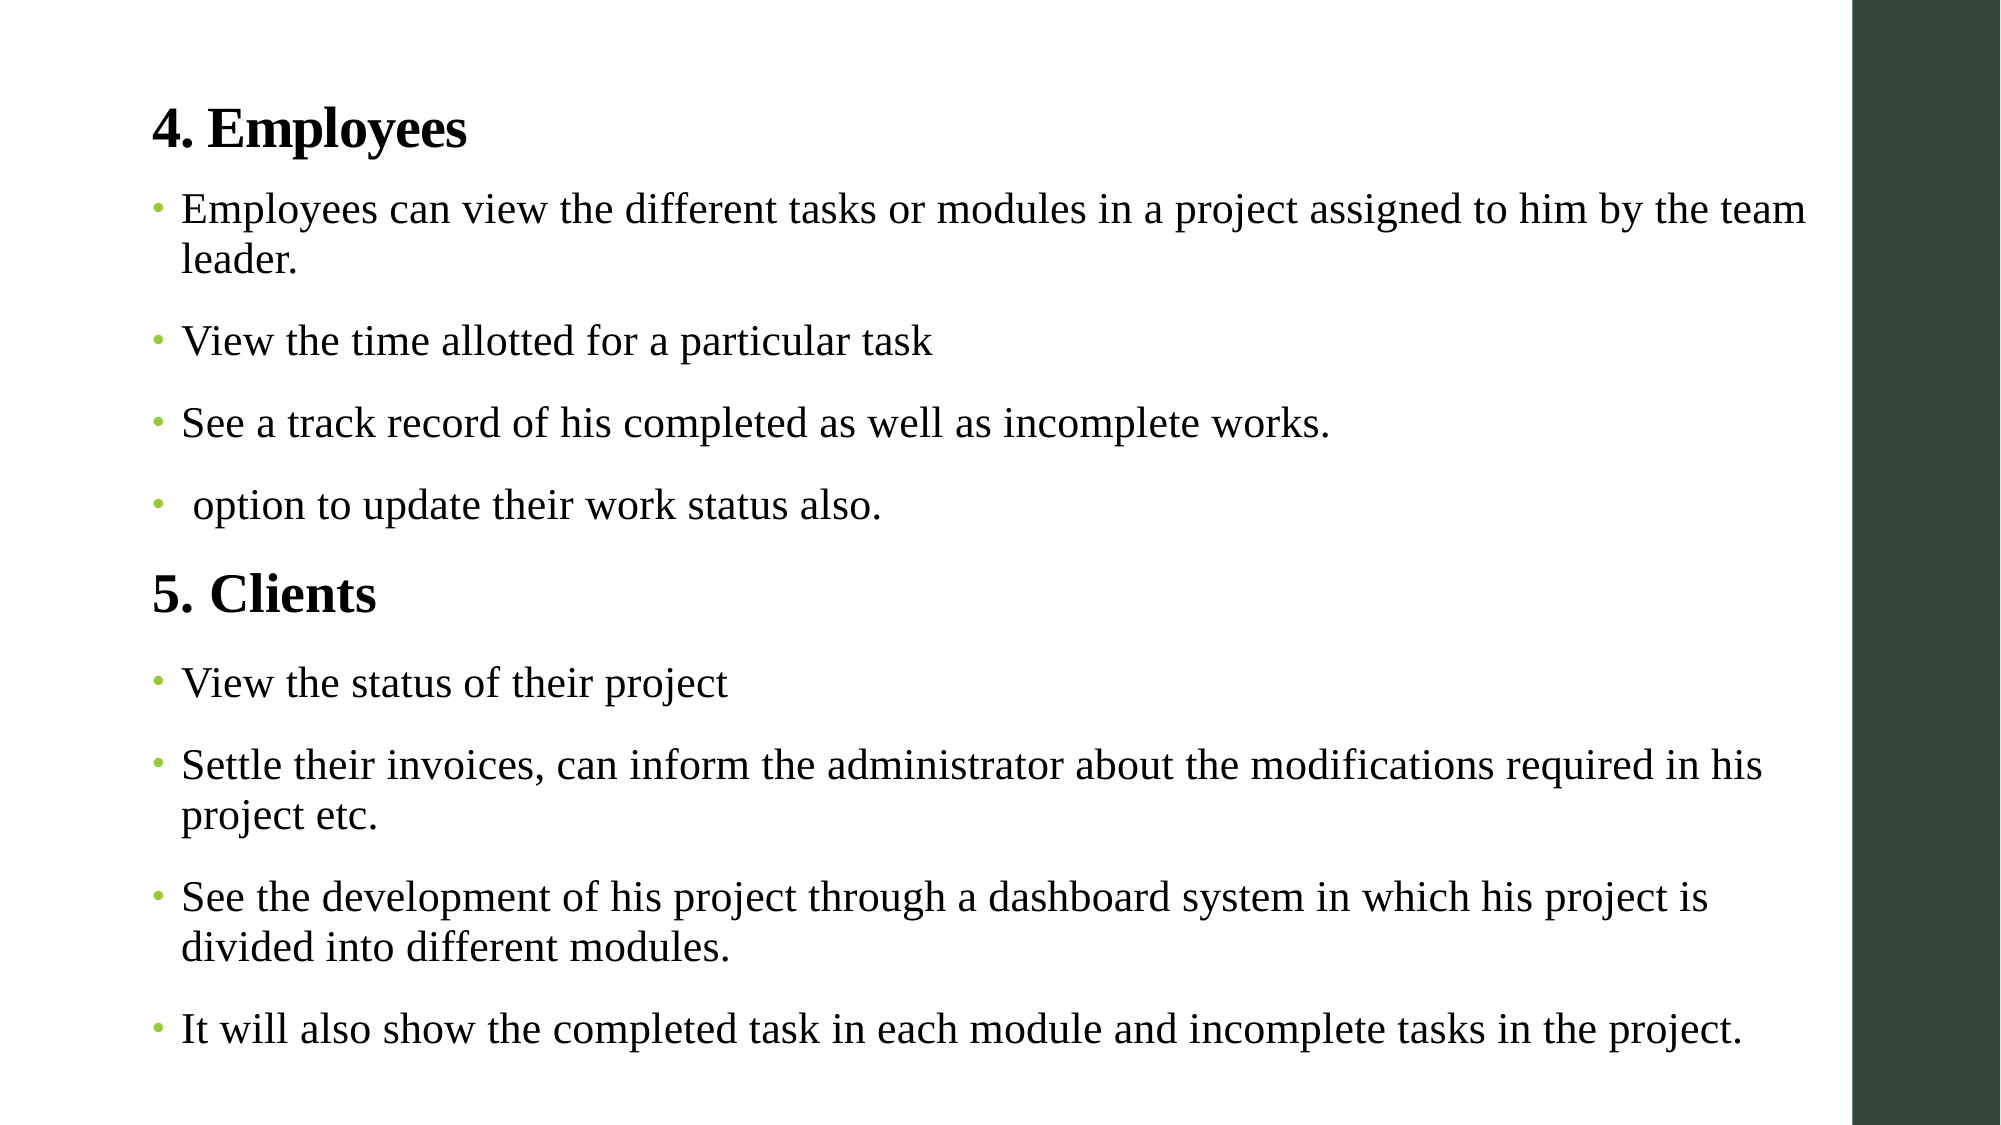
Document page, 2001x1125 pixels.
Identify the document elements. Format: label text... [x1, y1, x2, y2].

title 4. Employees [137, 60, 1797, 176]
list Employees can view the different tasks or modules in a project assigned to him by the team leader. View the time allotted for a particular task See a track record of his completed as well as incomplete works. option to update their work status also. 5. Clients View the status of their project Settle their invoices, can inform the administrator about the modifications required in his project etc. See the development of his project through a dashboard system in which his project is divided into different modules. It will also show the completed task in each module and incomplete tasks in the project. [137, 176, 1863, 1065]
